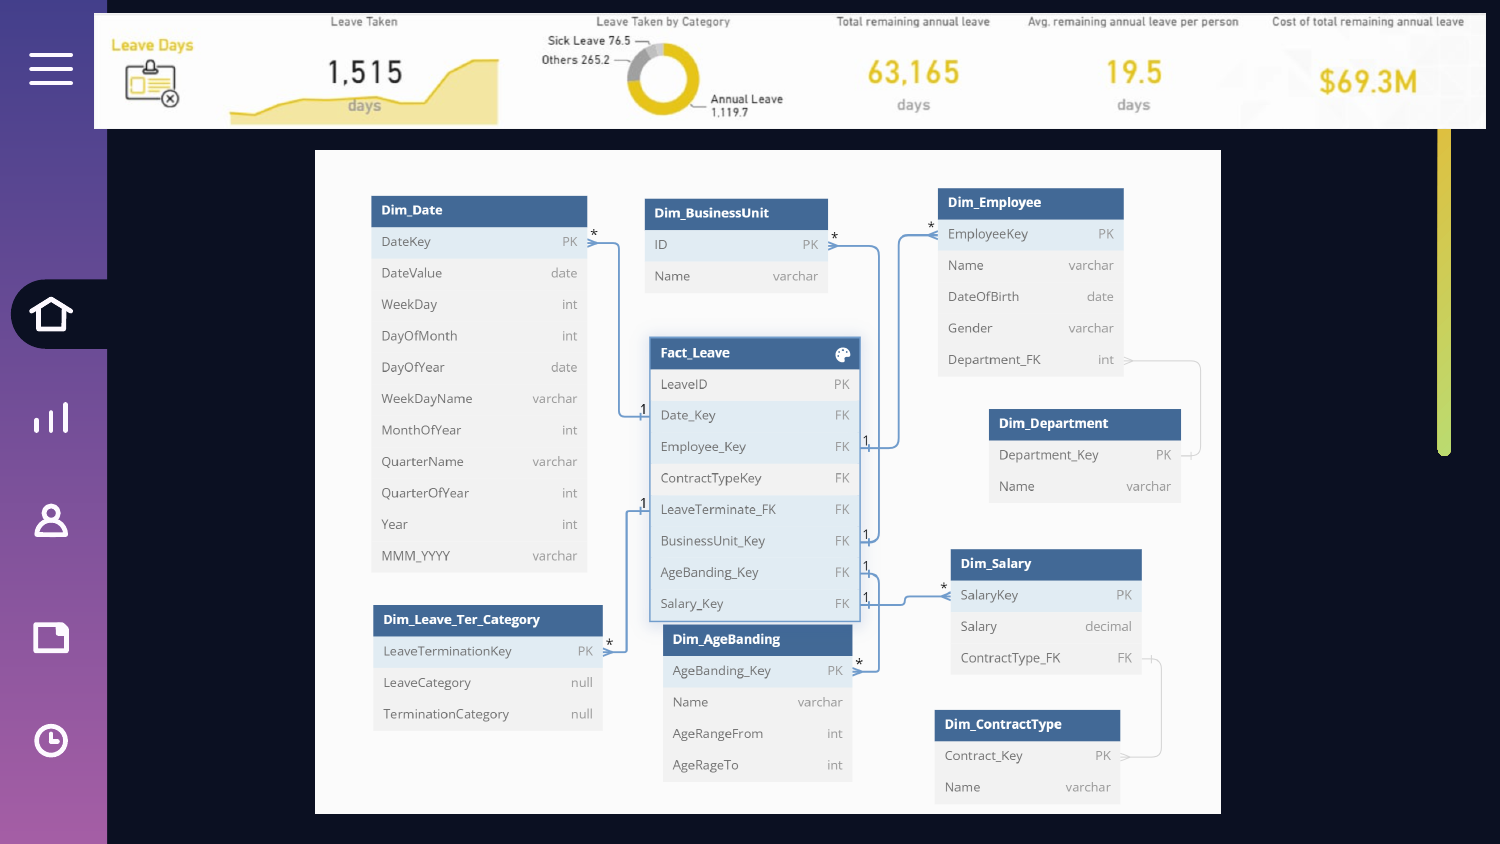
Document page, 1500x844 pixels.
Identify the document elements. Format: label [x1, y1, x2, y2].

text_box [36, 505, 66, 550]
text_box [21, 388, 86, 452]
text_box [10, 289, 21, 339]
text_box [36, 404, 66, 431]
text_box [26, 279, 119, 349]
text_box [31, 54, 71, 84]
text_box [21, 707, 86, 772]
text_box [31, 298, 71, 330]
text_box [21, 285, 86, 350]
text_box [36, 725, 66, 756]
text_box [21, 608, 86, 673]
picture [315, 149, 1221, 815]
text_box [18, 491, 83, 556]
text_box [35, 624, 67, 651]
picture [94, 13, 1487, 130]
